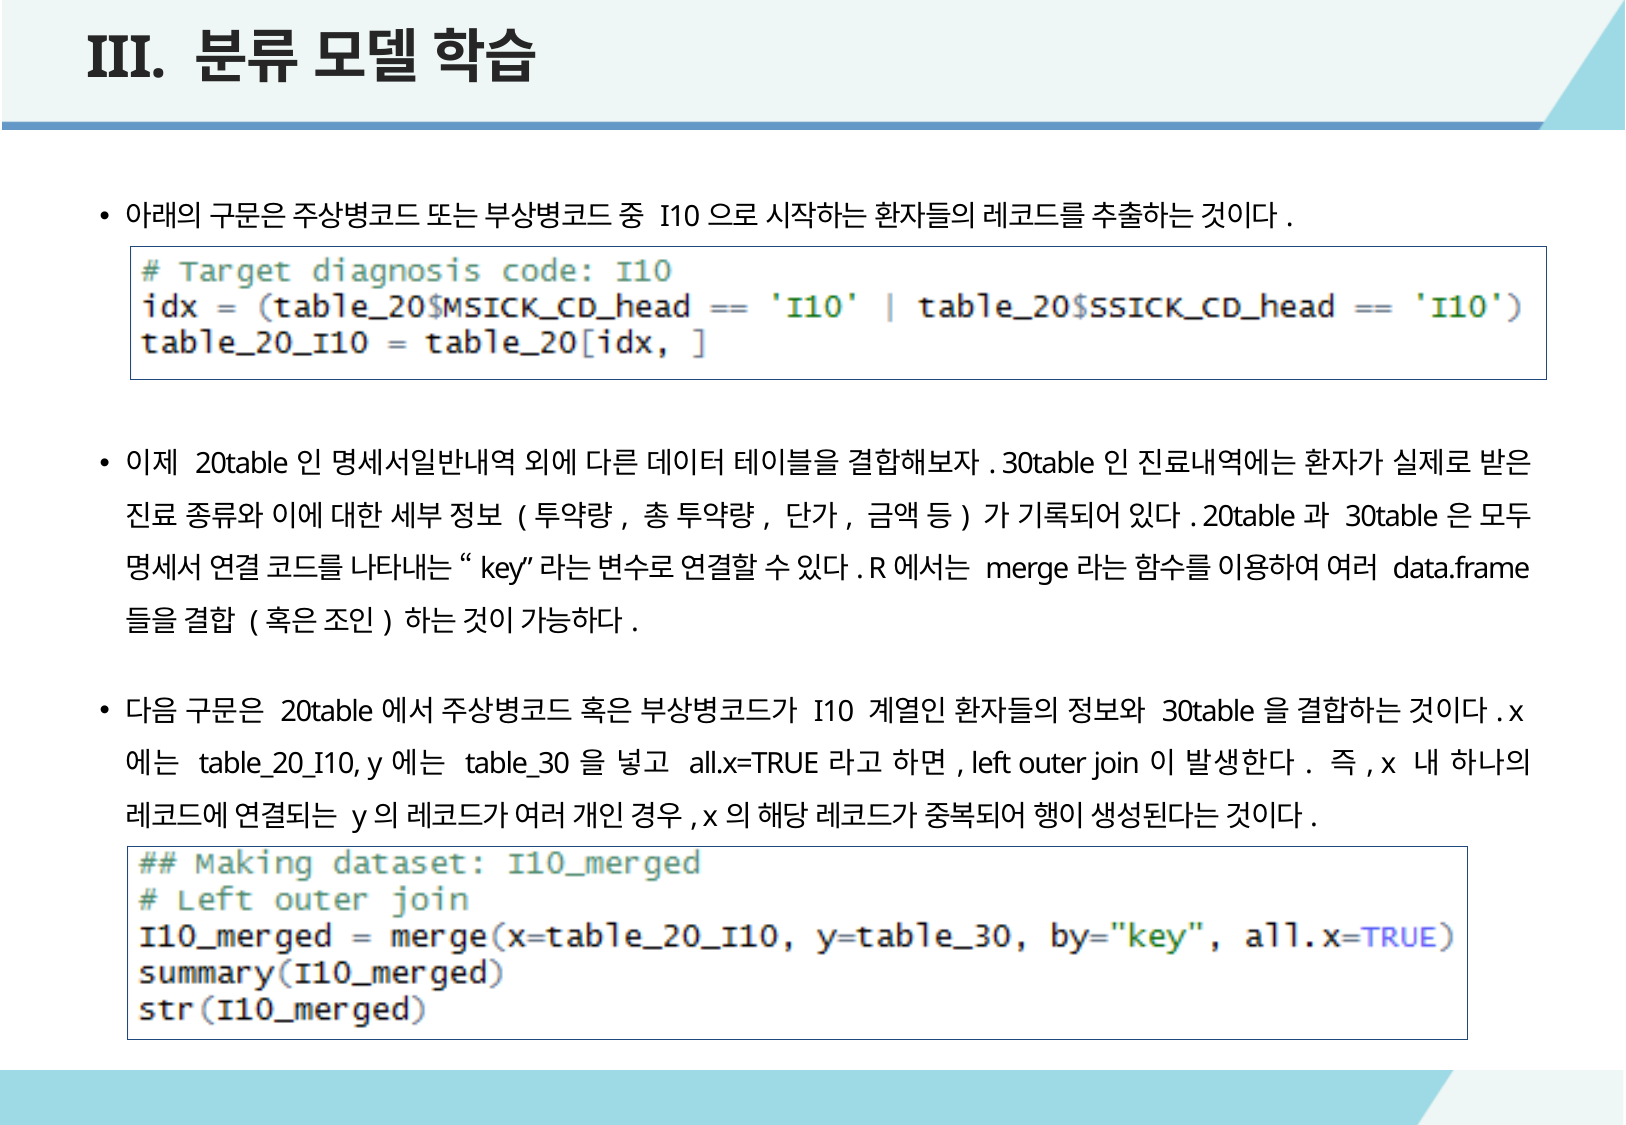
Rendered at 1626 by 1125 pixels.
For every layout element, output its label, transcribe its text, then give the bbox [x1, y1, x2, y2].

picture [127, 845, 1469, 1041]
text_box III. 분류 모델 학습 [80, 7, 1356, 102]
picture [130, 246, 1547, 380]
text_box 아래의 구문은 주상병코드 또는 부상병코드 중 I10으로 시작하는 환자들의 레코드를 추출하는 것이다. 이제 20table인 명세서일반내역 외에 다른 데이터 테이블을 결합해보자. 30table인 진료내역에는 환자가 실제로 받은 진료 종류와 이에 대한 세부 정보 (투약량, 총 투약량, 단가, 금액 등) 가 기록되어 있다. 20table과 30table은 모두 명세서 연결 코드를 나타내는 “key”라는 변수로 연결할 수 있다. R에서는 merge라는 함수를 이용하여 여러 data.frame들을 결합 (혹은 조인) 하는 것이 가능하다. 다음 구문은 20table에서 주상병코드 혹은 부상병코드가 I10 계열인 환자들의 정보와 30table을 결합하는 것이다. x에는 table_20_I10, y에는 table_30을 넣고 all.x=TRUE라고 하면, left outer join이 발생한다. 즉, x 내 하나의 레코드에 연결되는 y의 레코드가 여러 개인 경우, x의 해당 레코드가 중복되어 행이 생성된다는 것이다. [84, 172, 1547, 840]
picture [2, 0, 1625, 130]
picture [0, 1070, 1625, 1125]
